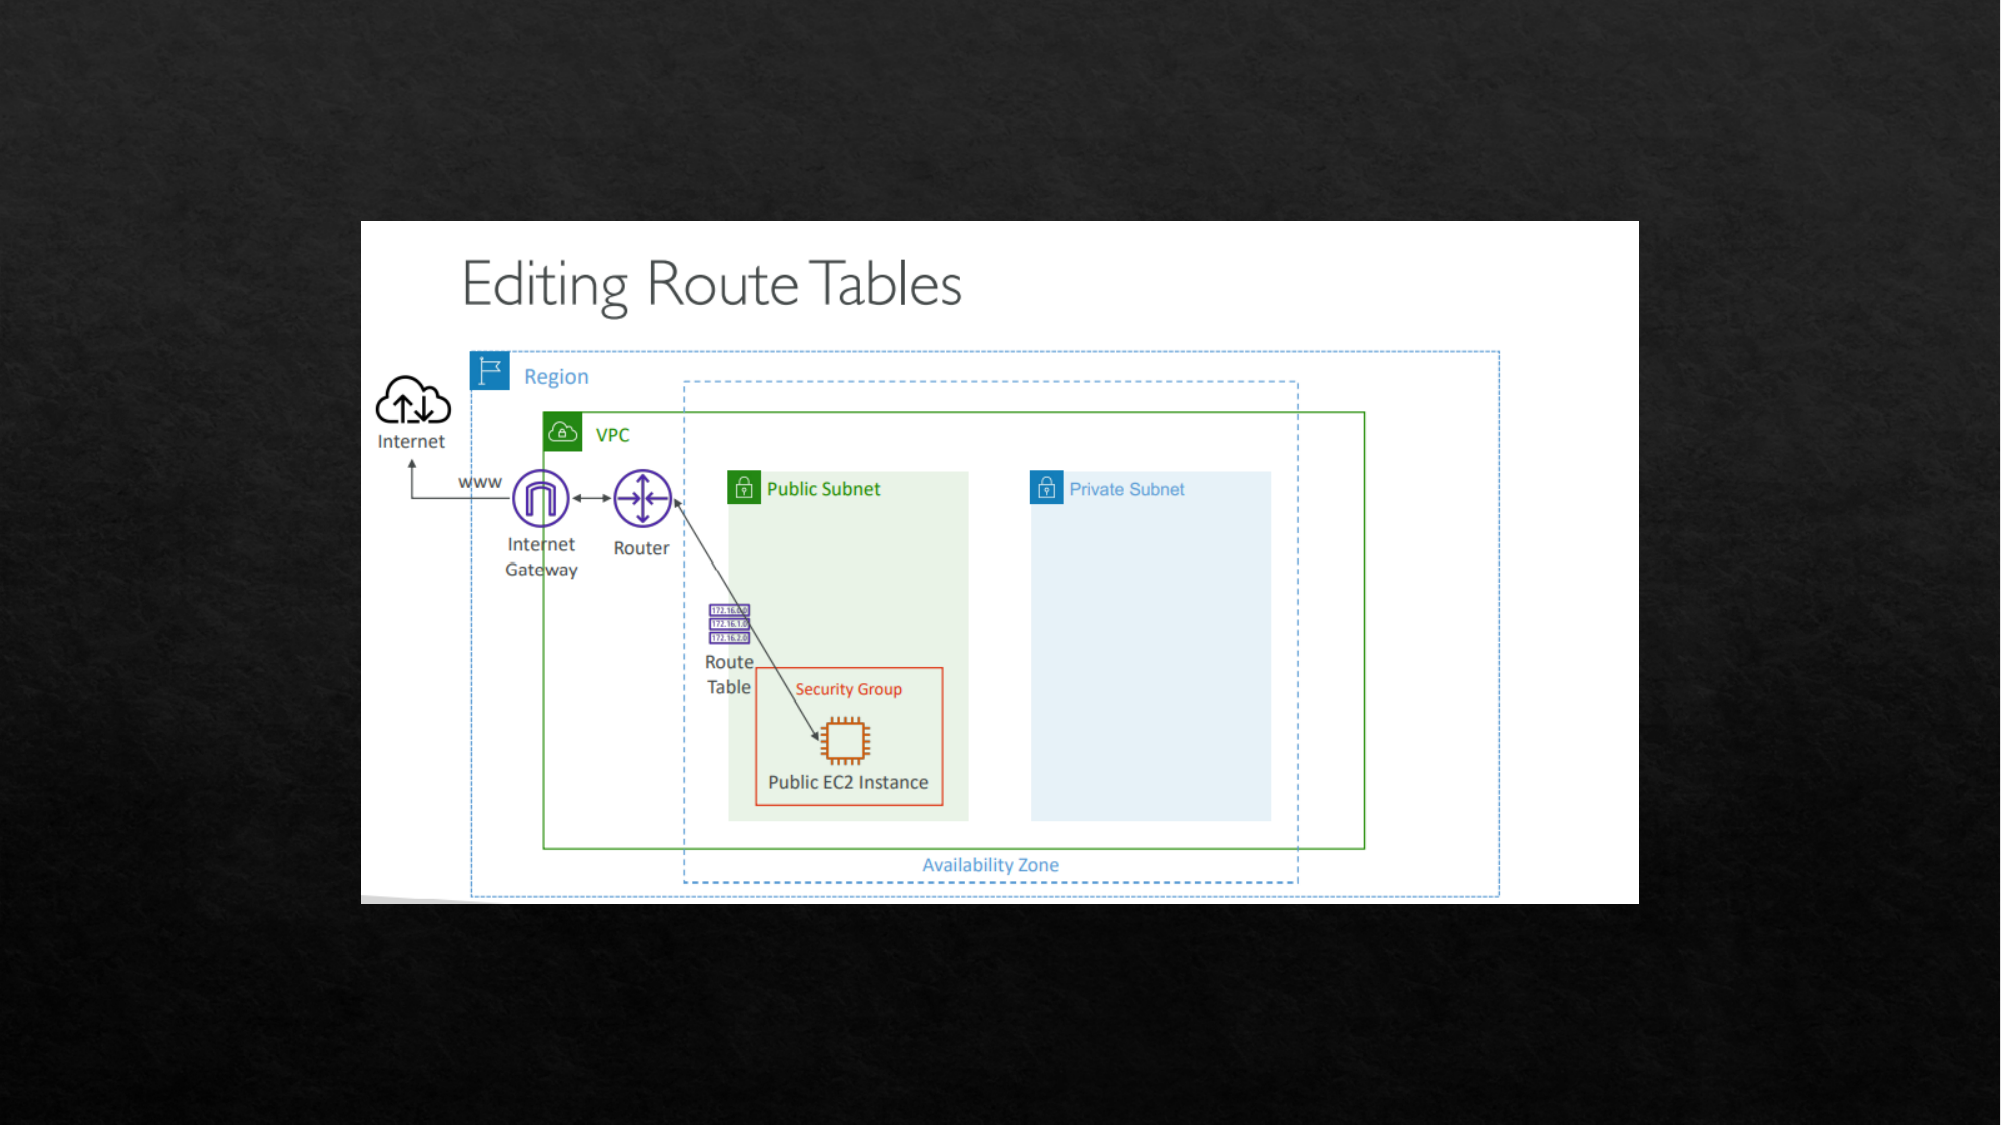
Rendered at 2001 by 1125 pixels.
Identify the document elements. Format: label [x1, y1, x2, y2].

picture [360, 221, 1639, 904]
